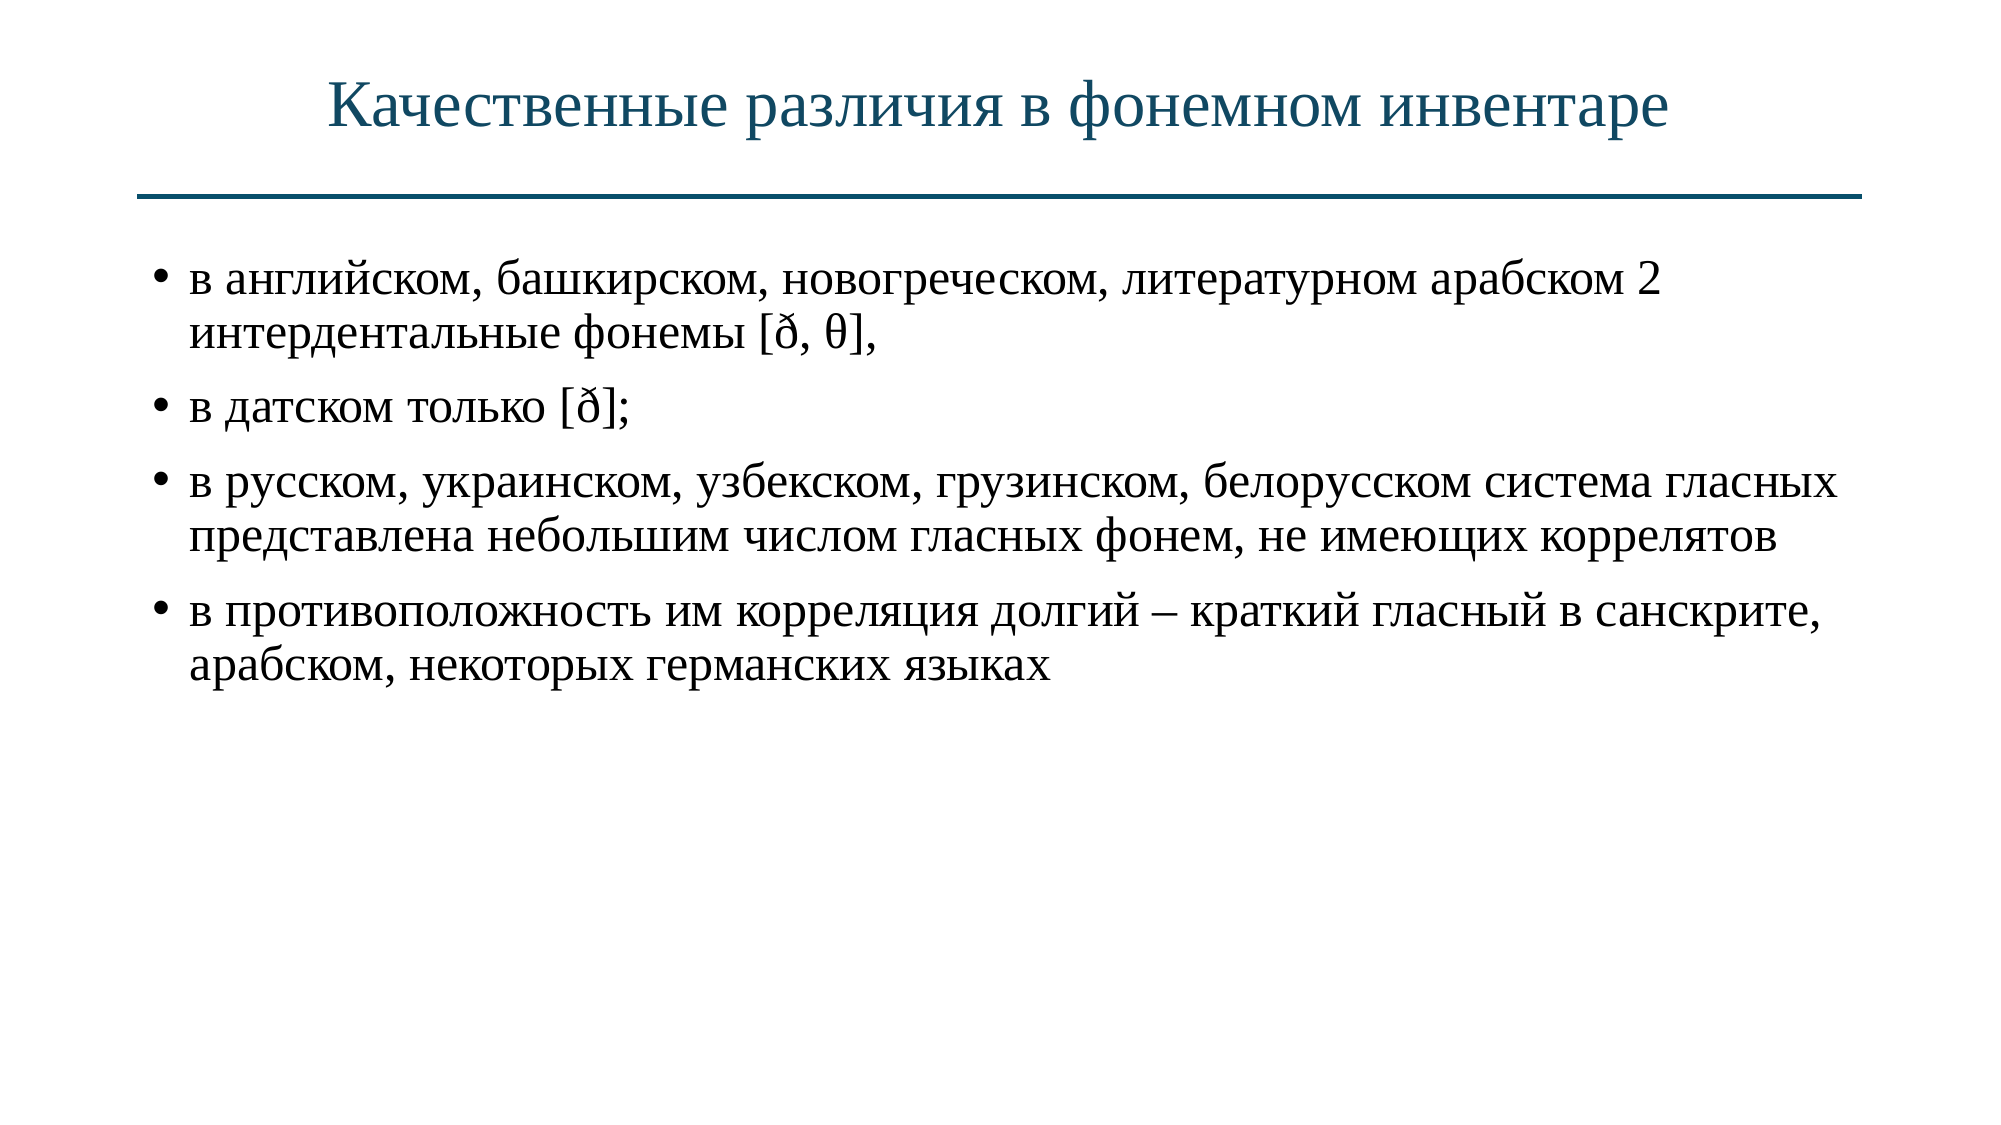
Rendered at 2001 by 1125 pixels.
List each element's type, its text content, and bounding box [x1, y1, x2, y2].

list в английском, башкирском, новогреческом, литературном арабском 2 интердентальные фонемы [ð, θ], в датском только [ð]; в русском, украинском, узбекском, грузинском, белорусском система гласных представлена небольшим числом гласных фонем, не имеющих коррелятов в противоположность им корреляция долгий – краткий гласный в санскрите, арабском, некоторых германских языках [137, 243, 1863, 1035]
title Качественные различия в фонемном инвентаре [137, 59, 1863, 149]
